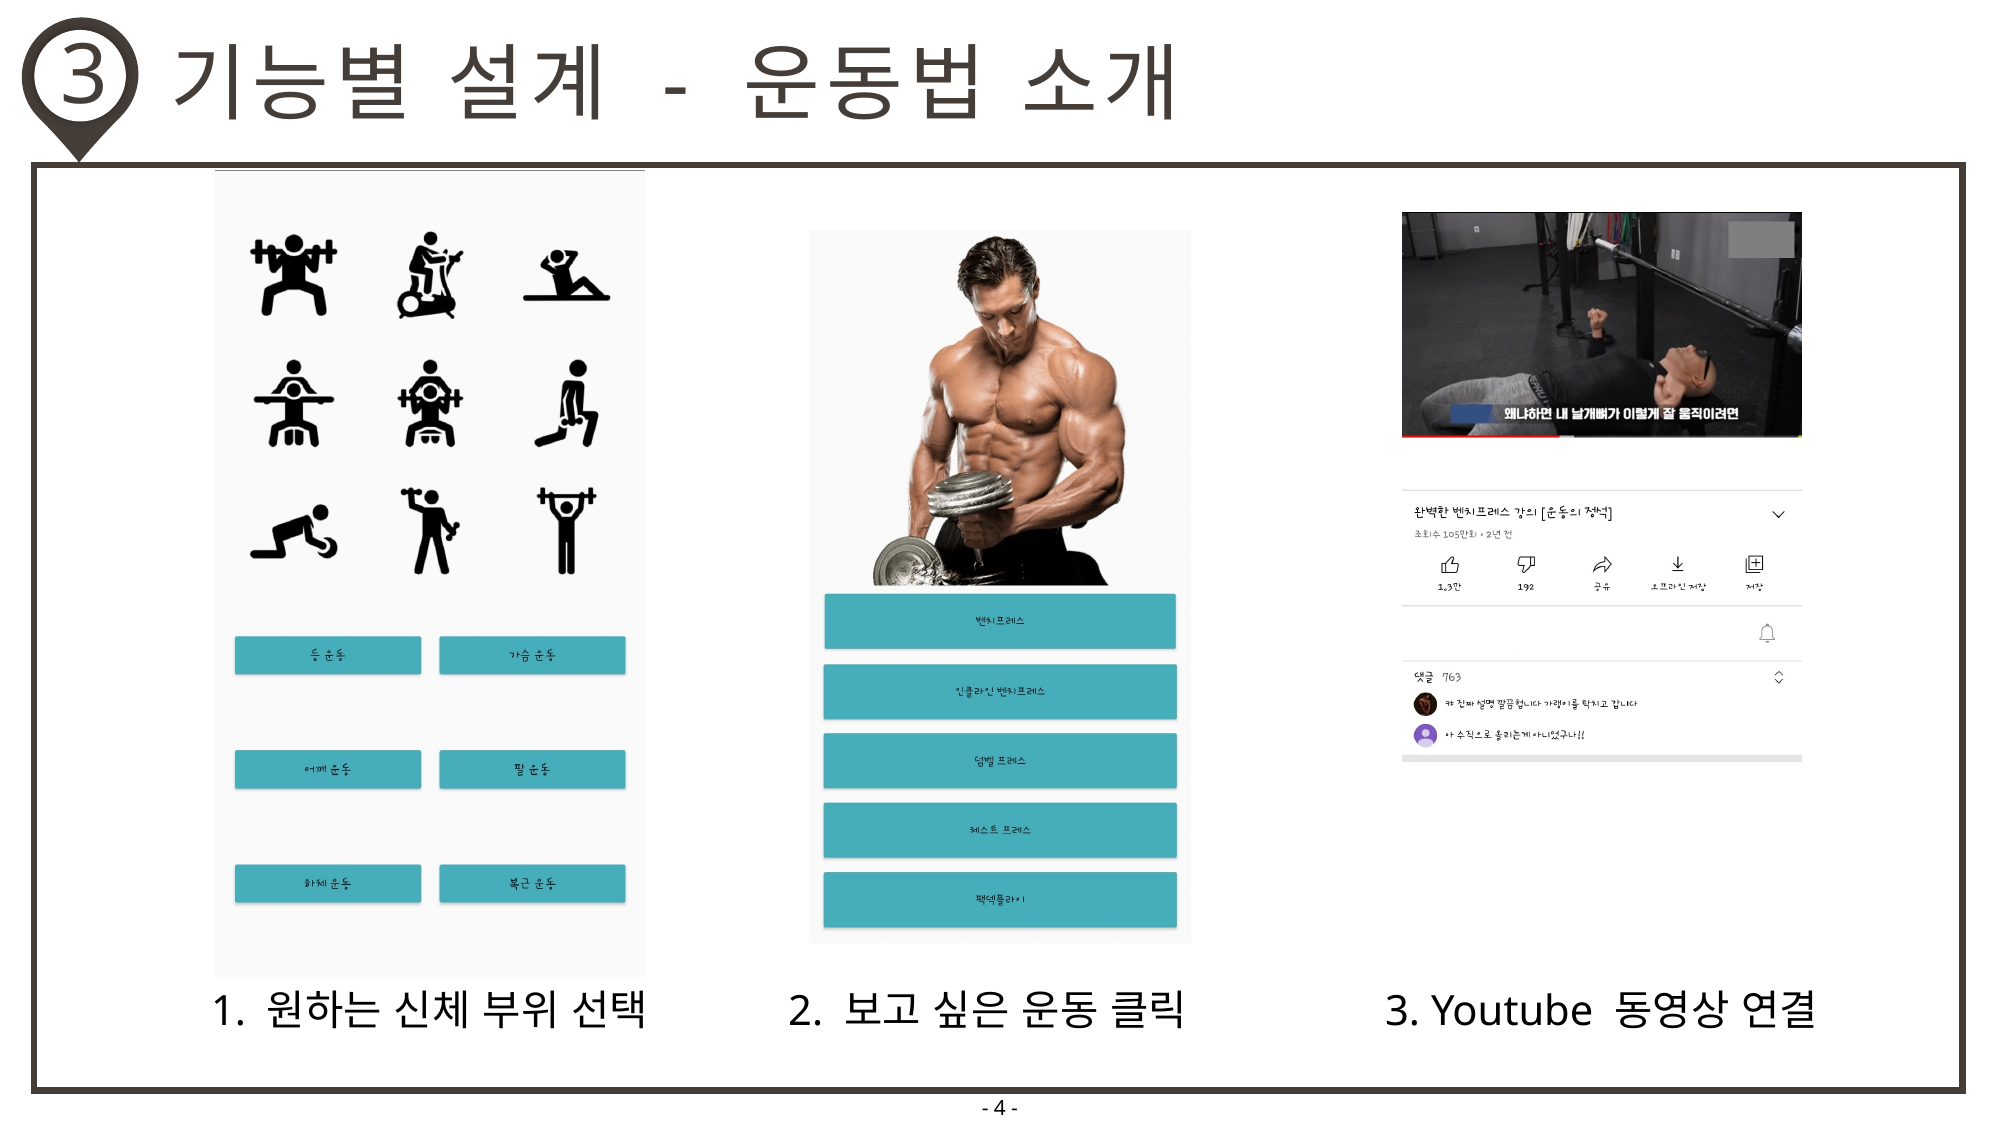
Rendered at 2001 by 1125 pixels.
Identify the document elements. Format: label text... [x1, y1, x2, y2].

text_box 3 [45, 12, 123, 128]
text_box 3. Youtube 동영상 연결 [1345, 976, 1858, 1042]
text_box - 4 - [310, 1087, 1690, 1125]
text_box 기능별 설계 - 운동법 소개 [155, 22, 1346, 138]
picture [1401, 212, 1802, 961]
picture [809, 230, 1191, 943]
text_box 1. 원하는 신체 부위 선택 [173, 976, 687, 1042]
text_box 2. 보고 싶은 운동 클릭 [731, 976, 1244, 1042]
picture [215, 170, 645, 977]
